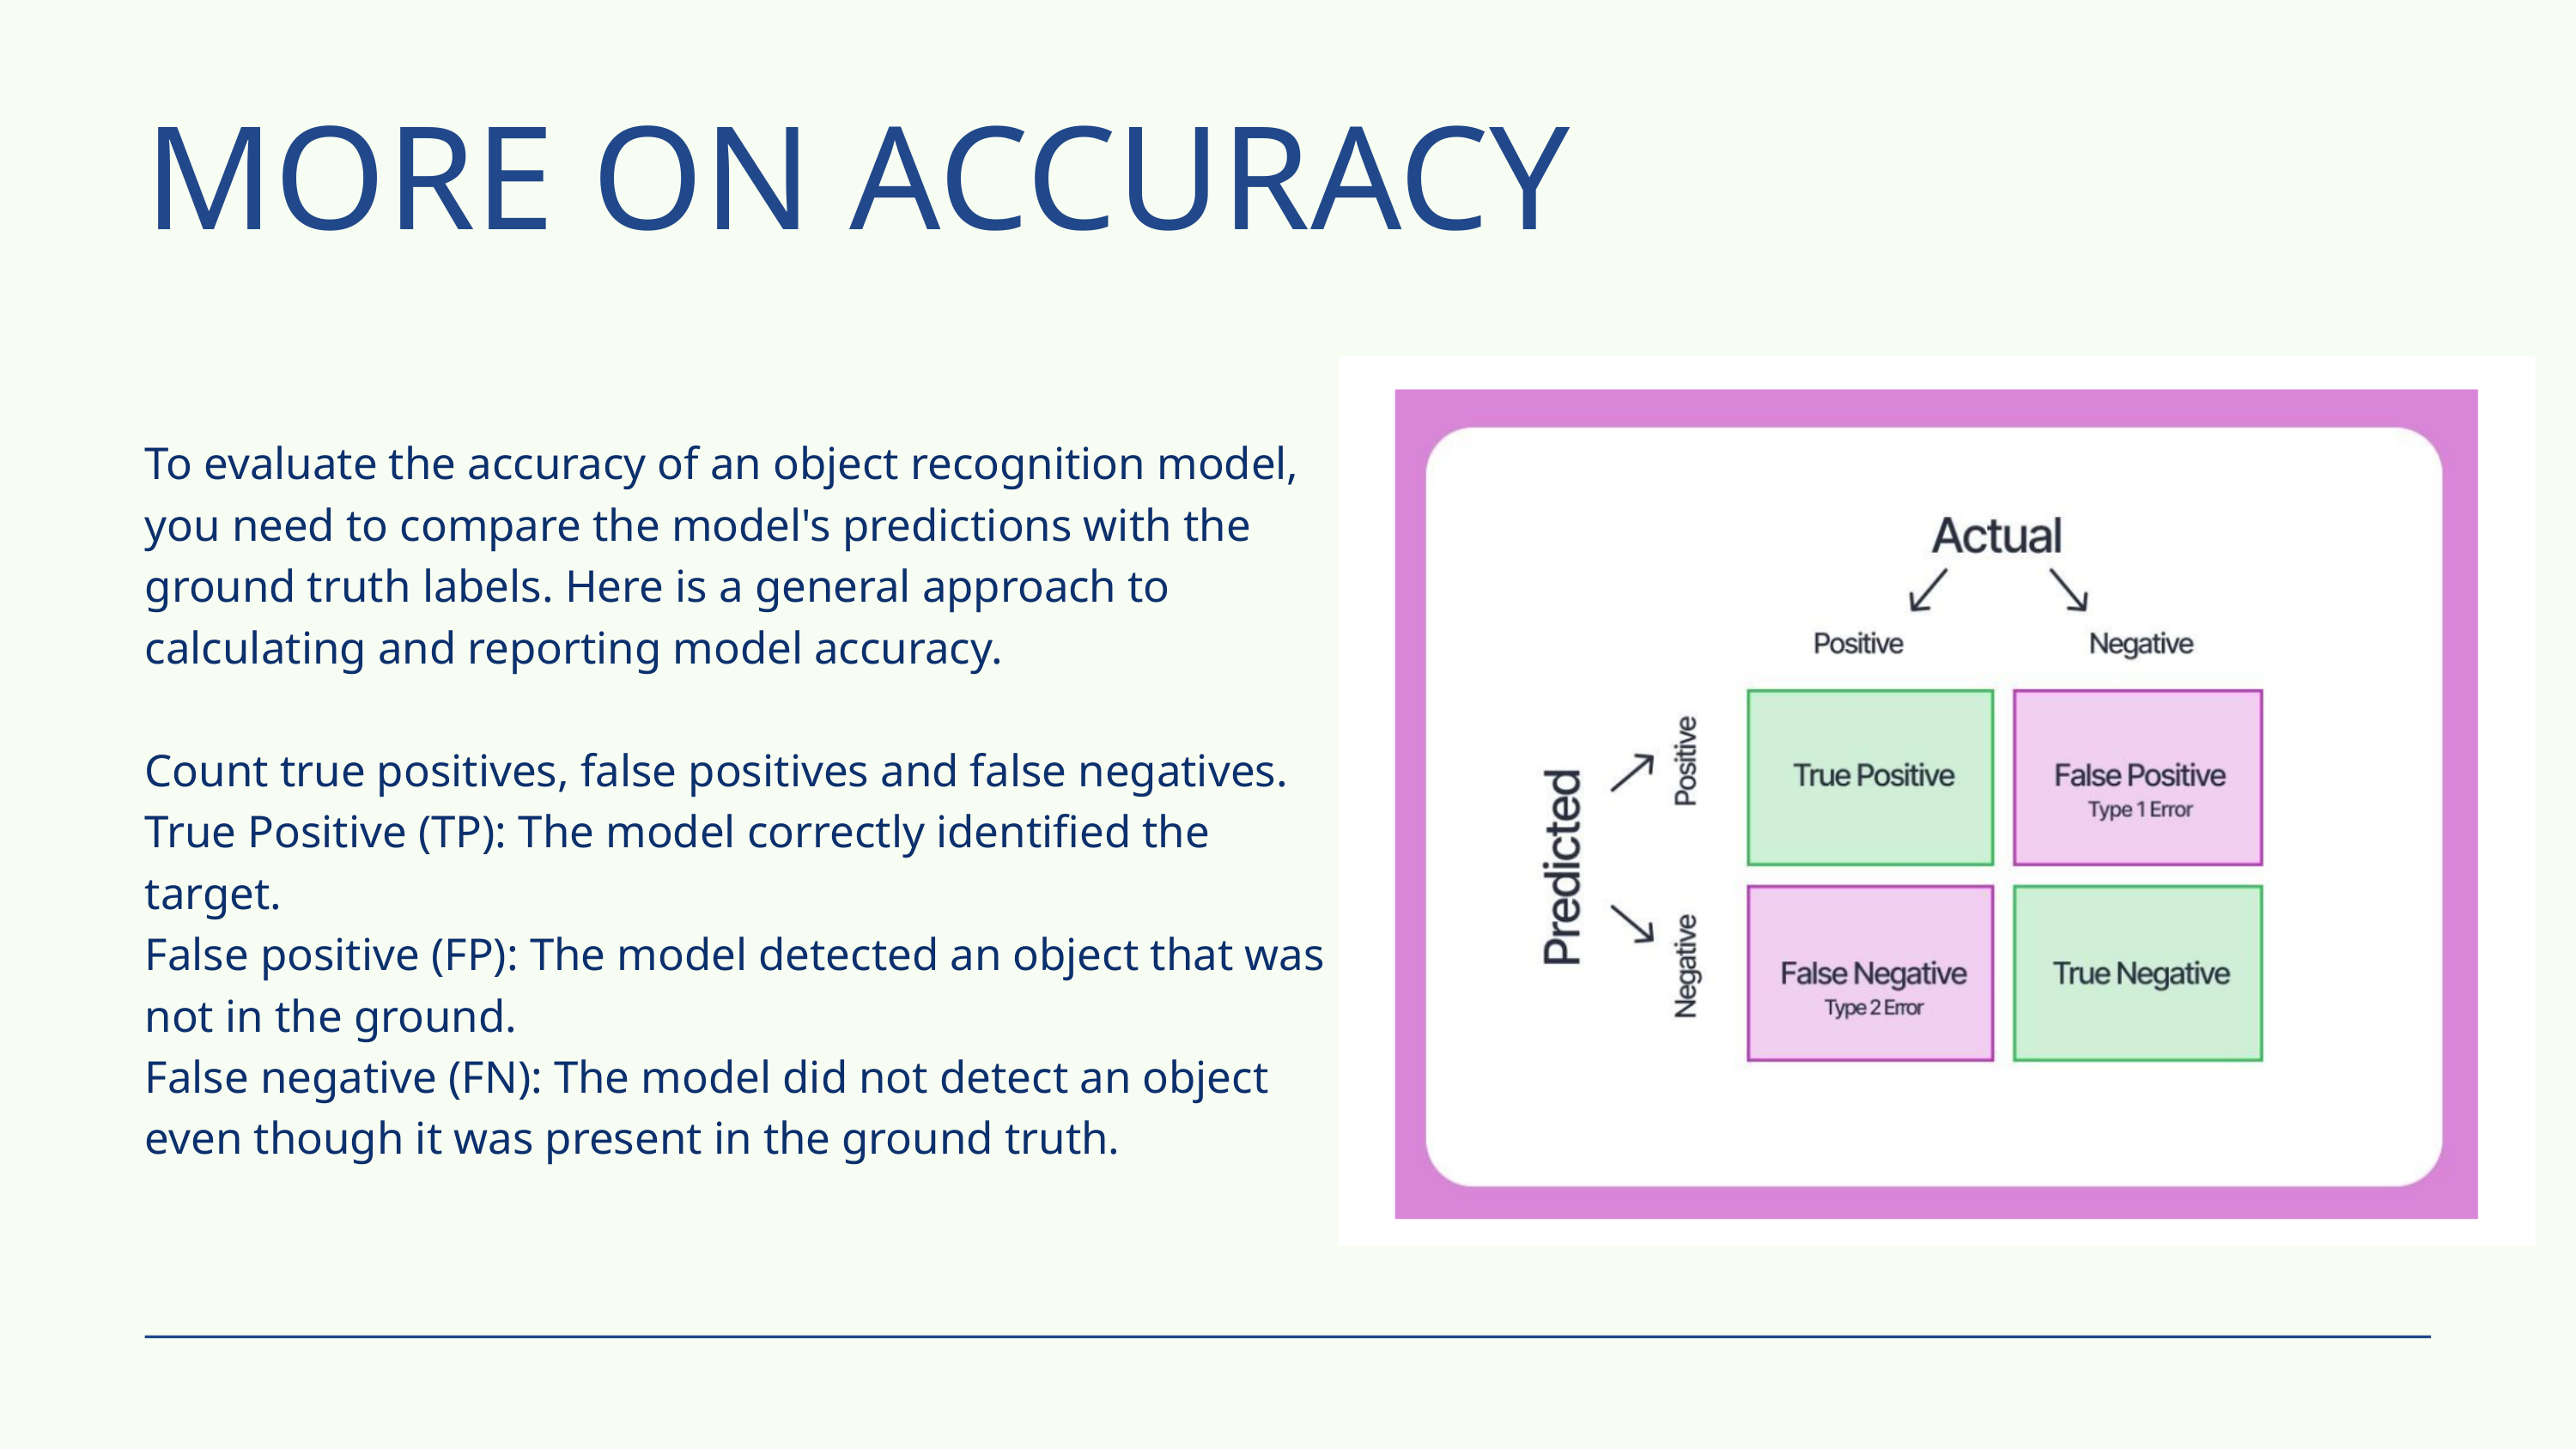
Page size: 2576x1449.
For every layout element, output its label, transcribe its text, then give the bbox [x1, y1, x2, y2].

text_box [1338, 356, 2536, 1246]
text_box To evaluate the accuracy of an object recognition model, you need to compare the model's predictions with the ground truth labels. Here is a general approach to calculating and reporting model accuracy. Count true positives, false positives and false negatives. True Positive (TP): The model correctly identified the target. False positive (FP): The model detected an object that was not in the ground. False negative (FN): The model did not detect an object even though it was present in the ground truth. [144, 427, 1339, 1225]
text_box MORE ON ACCURACY [144, 93, 2391, 258]
